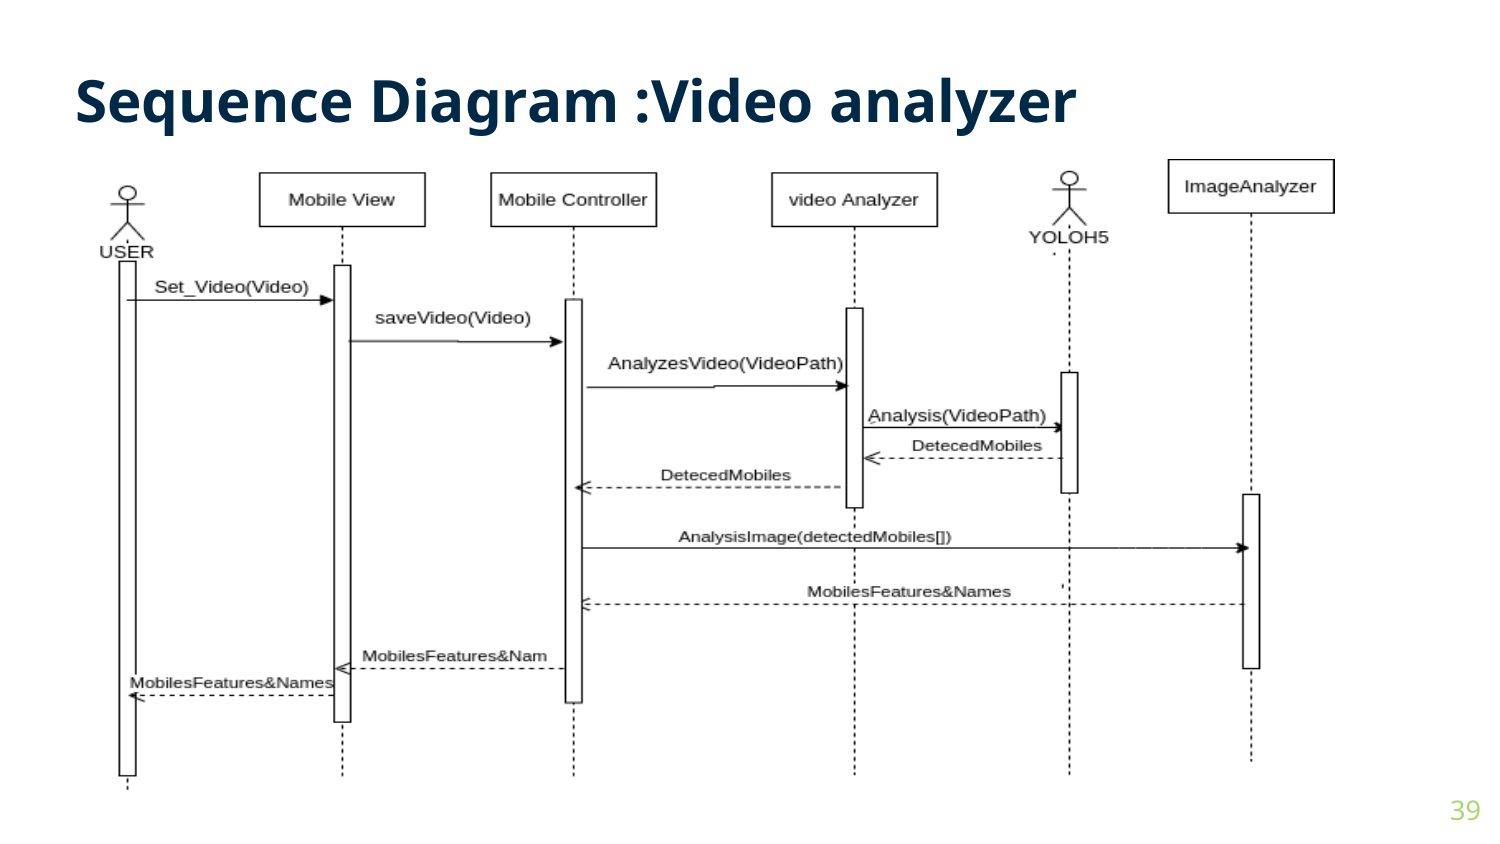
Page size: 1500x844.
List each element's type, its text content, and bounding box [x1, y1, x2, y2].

title Sequence Diagram :Video analyzer [75, 0, 1109, 135]
slide_number 39 [1391, 779, 1482, 844]
picture [99, 159, 1335, 791]
